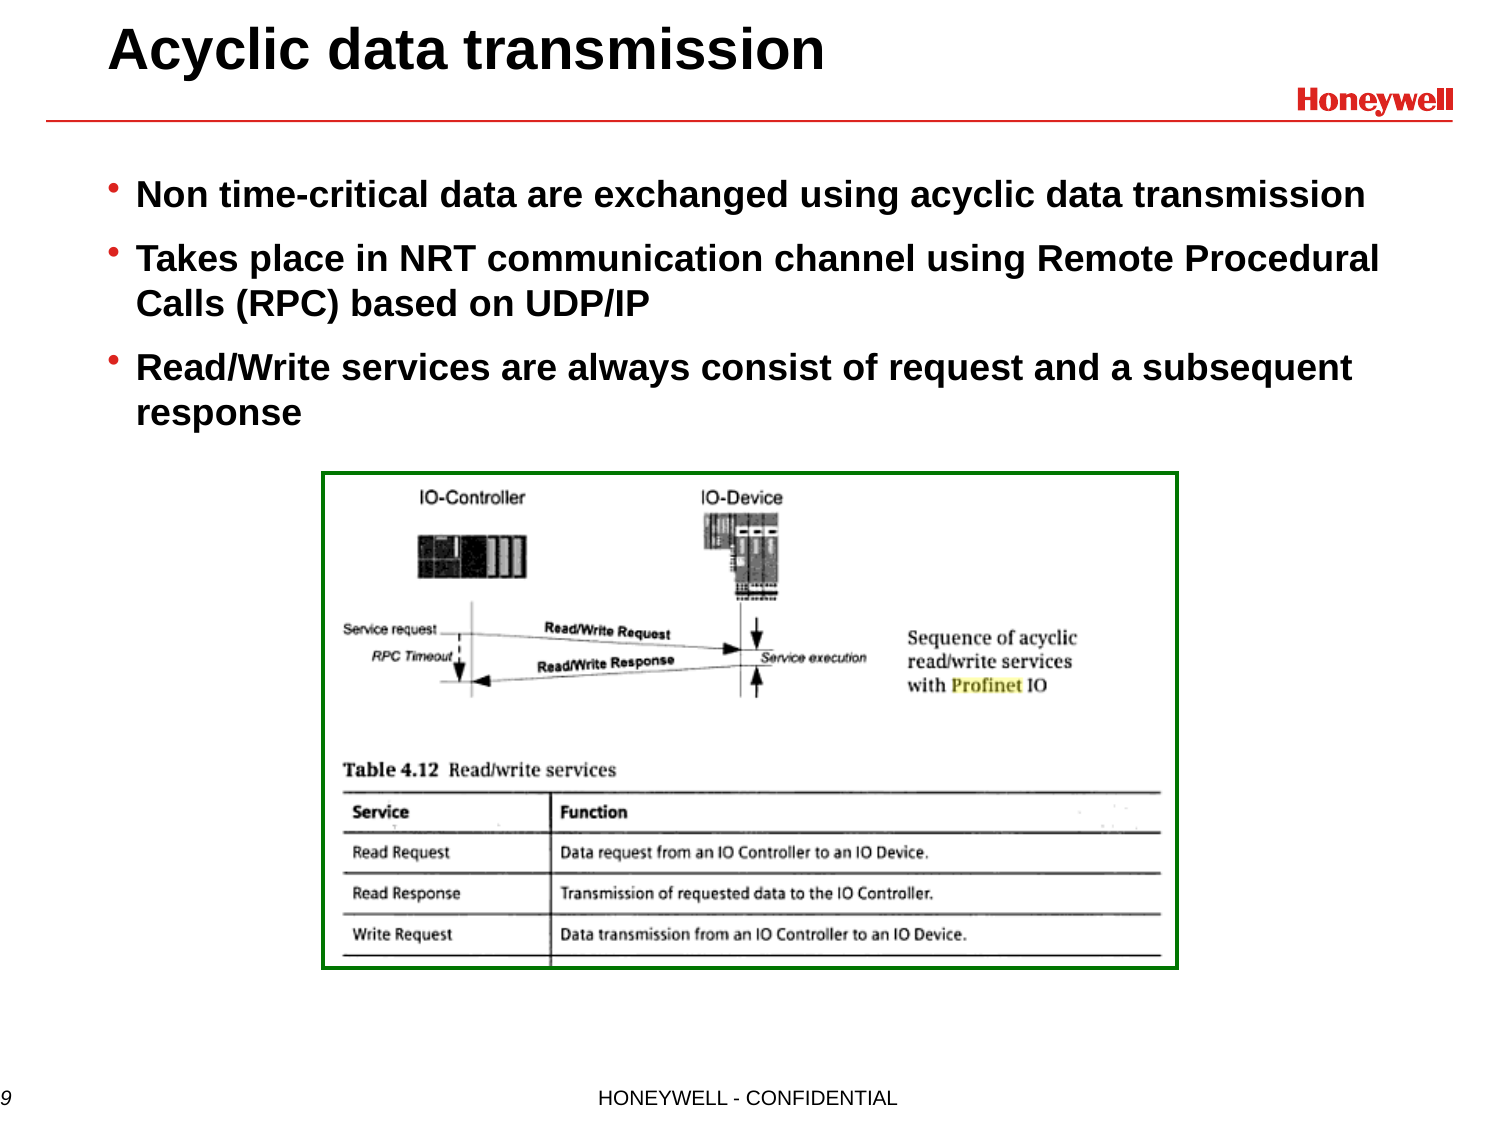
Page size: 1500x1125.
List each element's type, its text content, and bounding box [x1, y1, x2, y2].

picture [324, 474, 1176, 966]
list Non time-critical data are exchanged using acyclic data transmission Takes place in NRT communication channel using Remote Procedural Calls (RPC) based on UDP/IP Read/Write services are always consist of request and a subsequent response [91, 162, 1405, 989]
title Acyclic data transmission [91, 16, 1405, 95]
